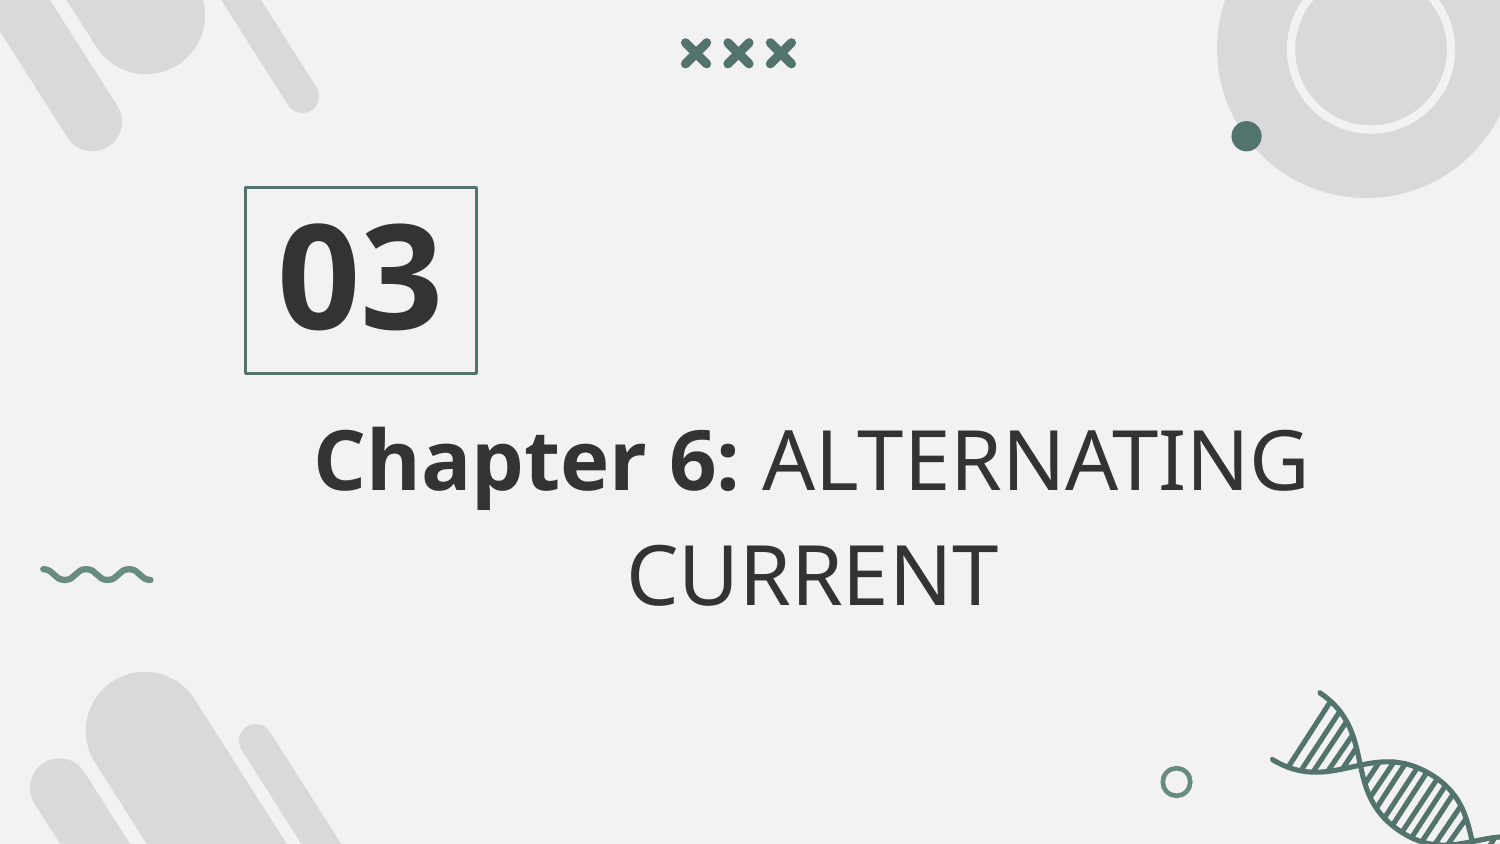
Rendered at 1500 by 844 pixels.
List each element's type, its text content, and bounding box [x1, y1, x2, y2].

title 03 [244, 186, 478, 375]
title Chapter 6: ALTERNATING CURRENT [170, 470, 1455, 645]
